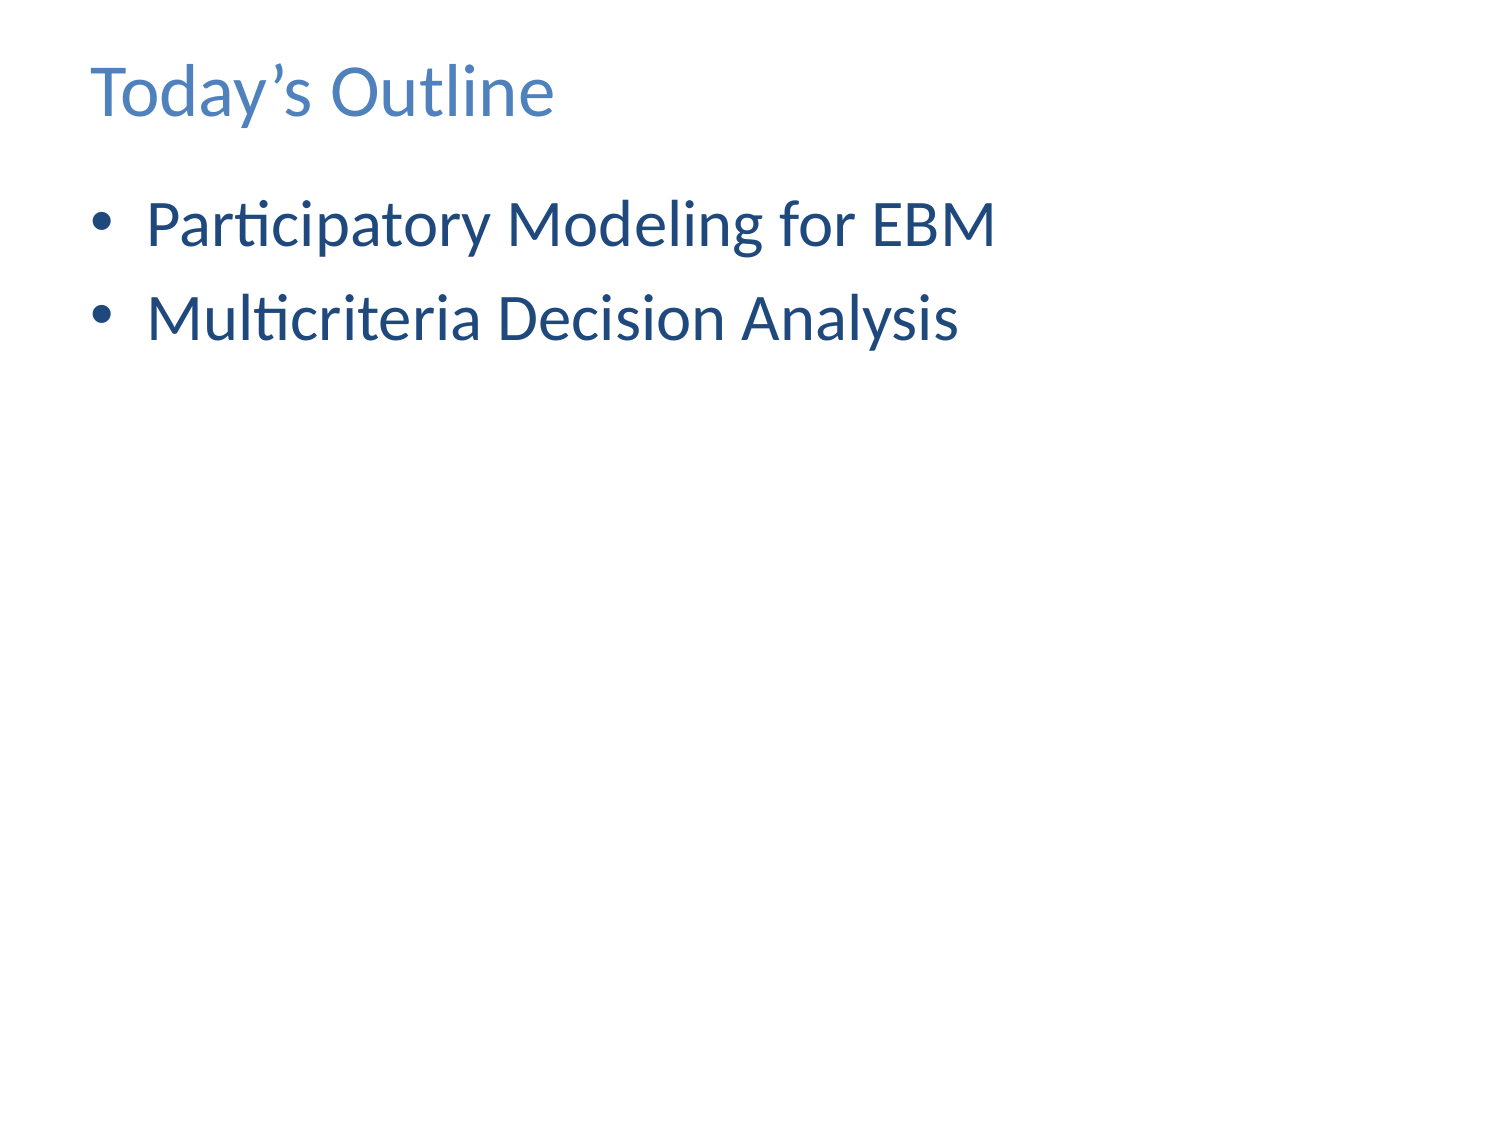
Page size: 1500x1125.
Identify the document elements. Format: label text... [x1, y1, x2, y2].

title Today’s Outline [75, 30, 1425, 144]
list Participatory Modeling for EBM Multicriteria Decision Analysis [75, 172, 1425, 1090]
